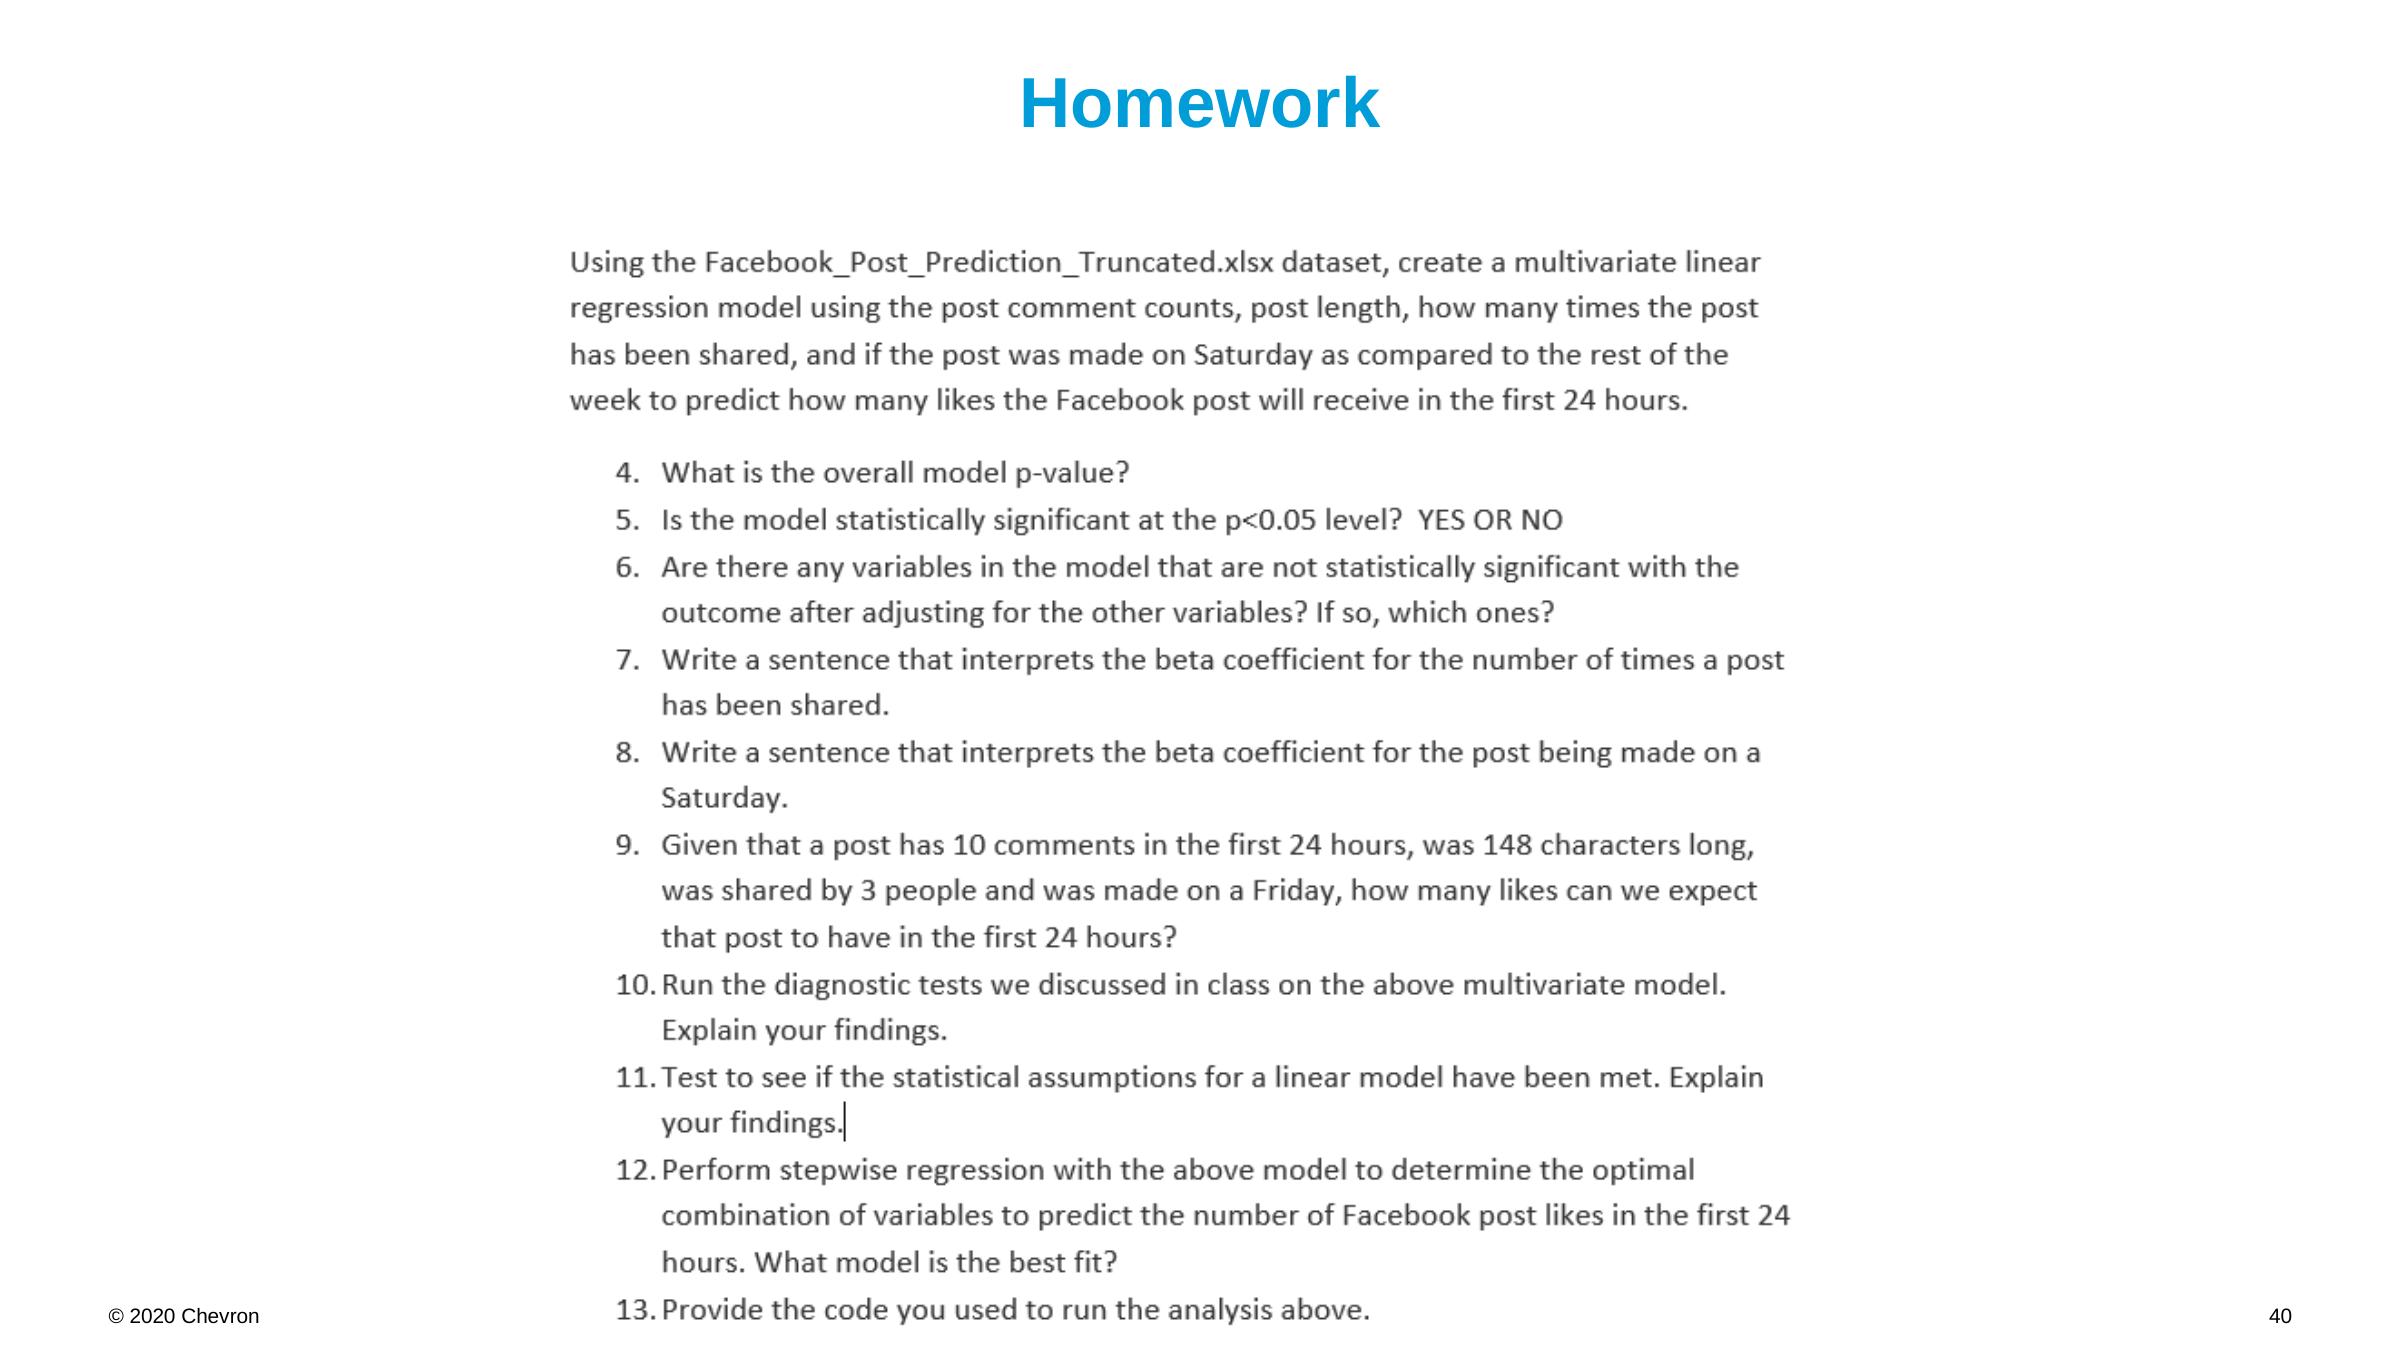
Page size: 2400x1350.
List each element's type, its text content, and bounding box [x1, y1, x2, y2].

picture [541, 215, 1859, 1344]
title Homework [108, 47, 2292, 217]
